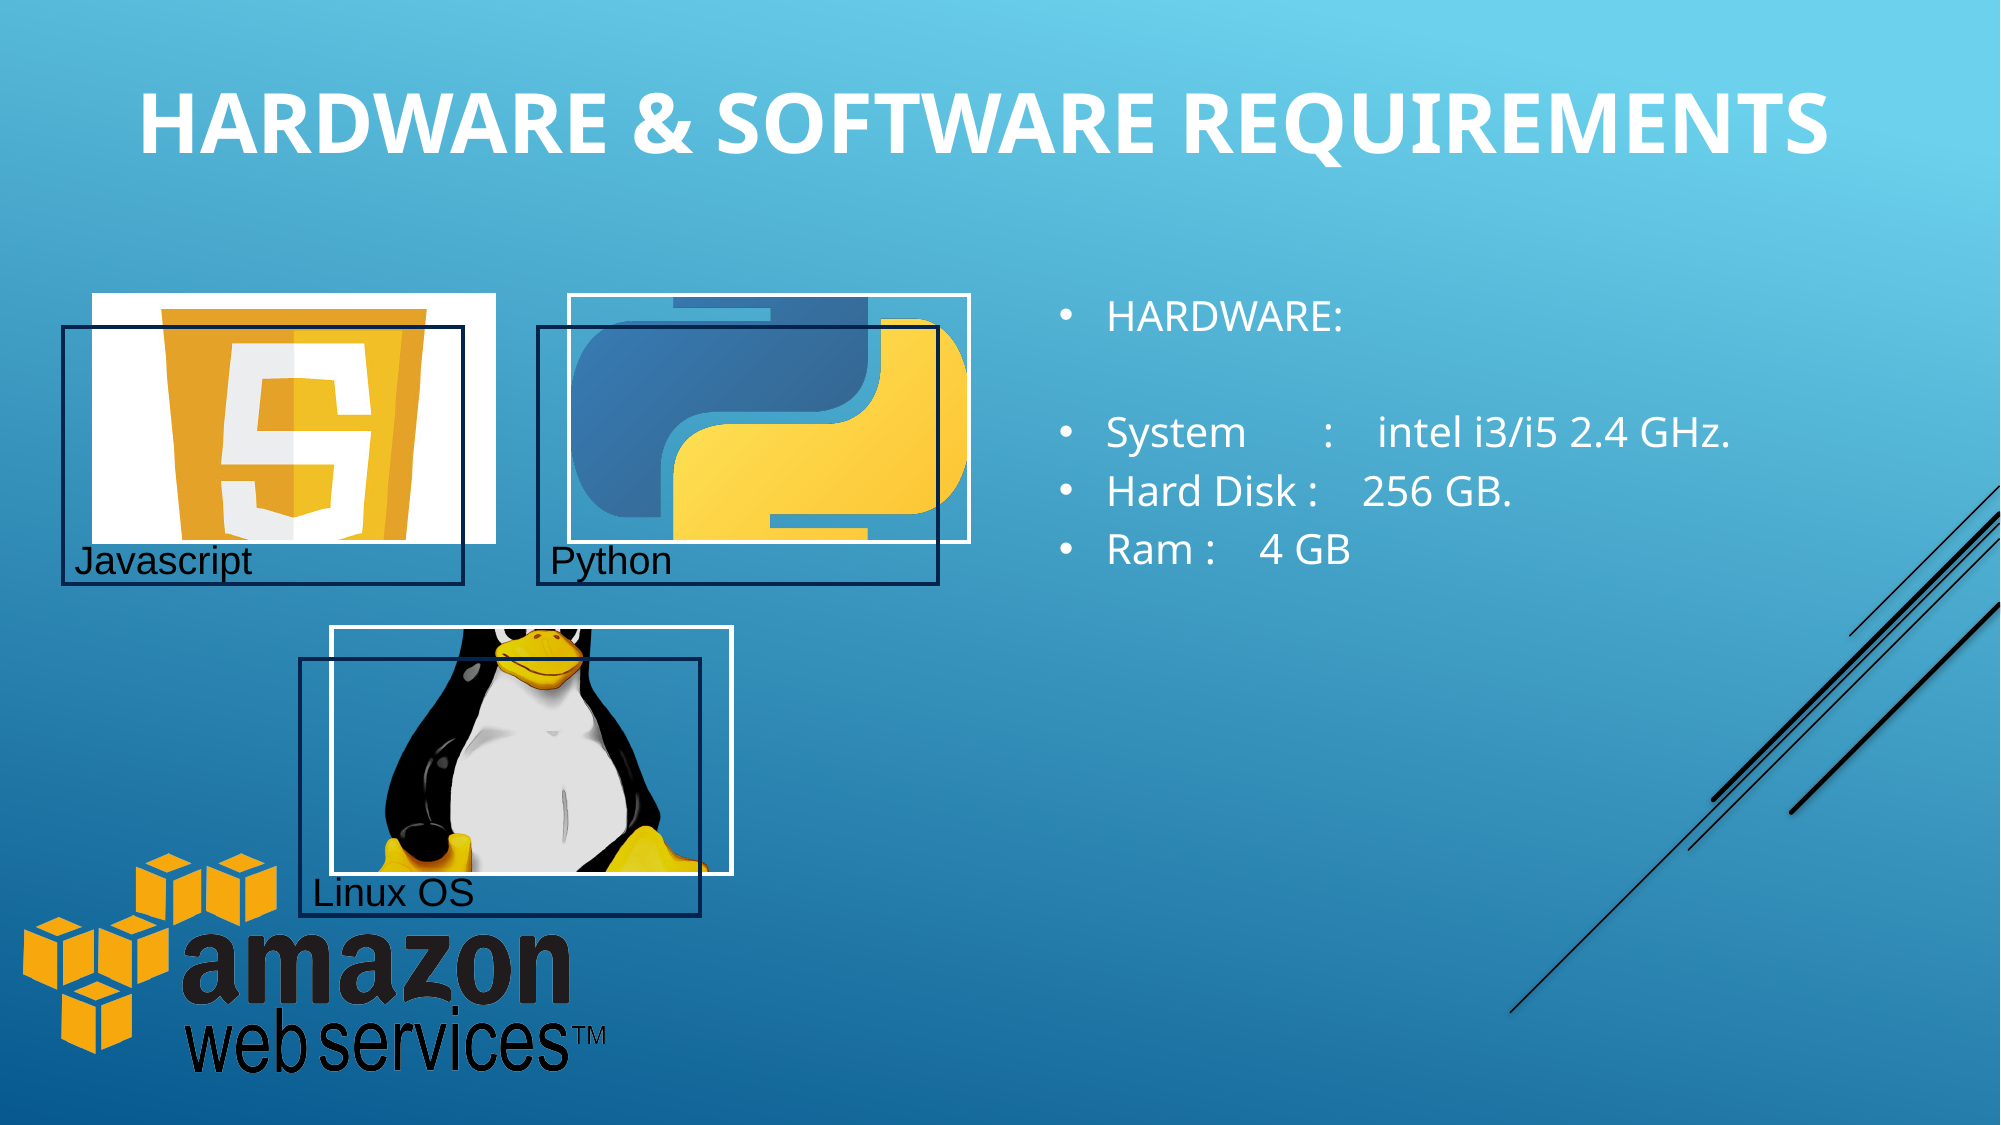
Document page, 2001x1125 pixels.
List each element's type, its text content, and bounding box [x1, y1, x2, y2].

text_box Hardware & Software Requirements [8, 8, 1960, 235]
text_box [41, 294, 991, 917]
picture [23, 853, 605, 1073]
text_box HARDWARE: System : intel i3/i5 2.4 GHz. Hard Disk : 256 GB. Ram : 4 GB [1043, 282, 1846, 581]
